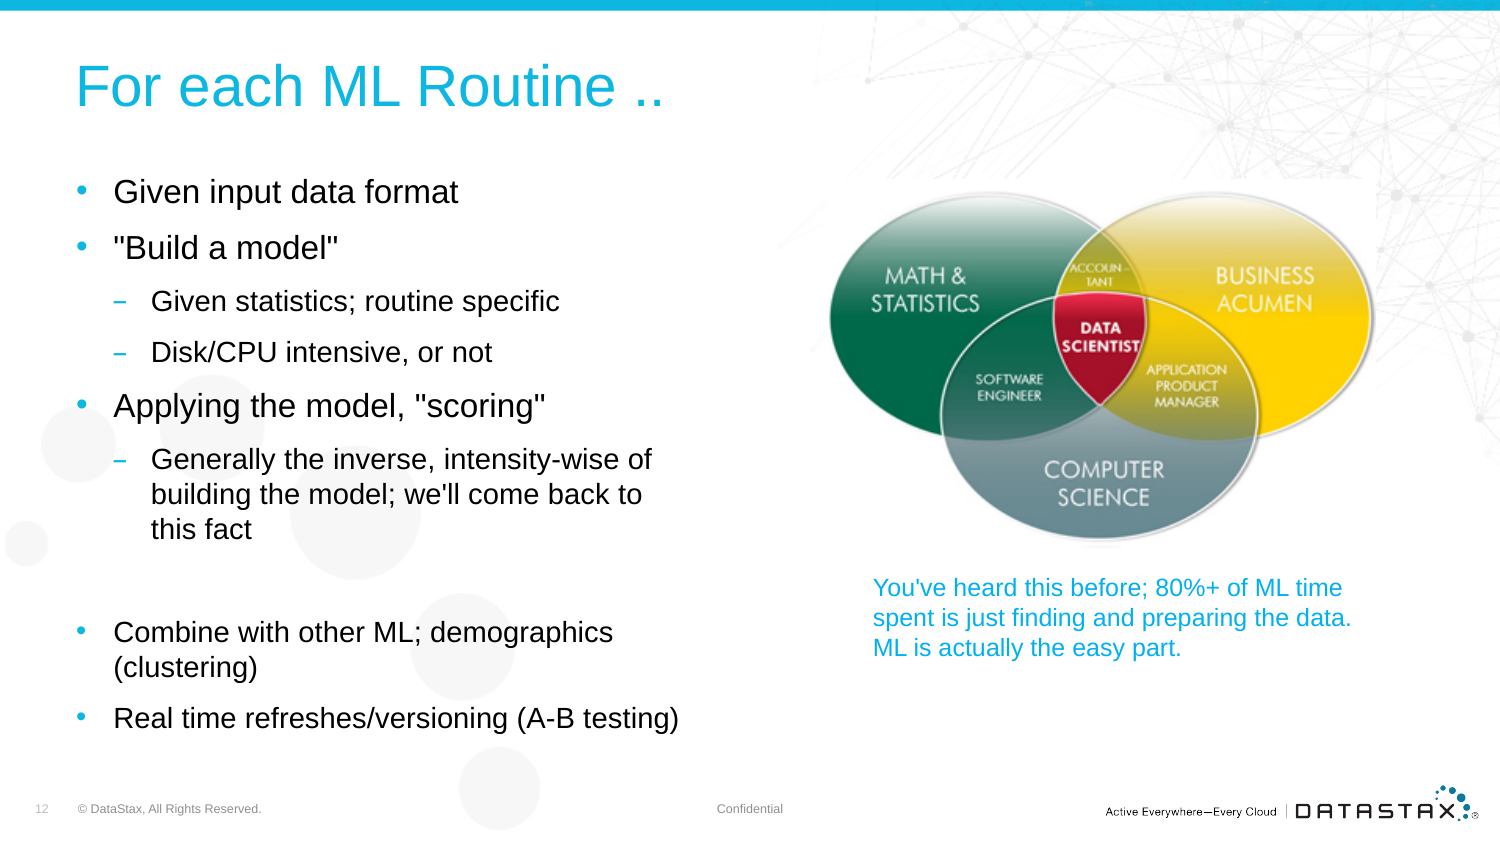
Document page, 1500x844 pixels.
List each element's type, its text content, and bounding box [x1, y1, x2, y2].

title For each ML Routine .. [75, 44, 1425, 135]
picture [827, 179, 1376, 551]
picture [1085, 764, 1499, 844]
footer Confidential [496, 785, 1004, 831]
picture [1085, 2, 1094, 8]
slide_number © DataStax, All Rights Reserved. [77, 785, 416, 831]
list Given input data format "Build a model" Given statistics; routine specific Disk/CPU intensive, or not Applying the model, "scoring" Generally the inverse, intensity-wise of building the model; we'll come back to this fact Combine with other ML; demographics (clustering) Real time refreshes/versioning (A-B testing) [75, 162, 697, 733]
slide_number 12 [13, 785, 64, 831]
text_box You've heard this before; 80%+ of ML time spent is just finding and preparing the data. ML is actually the easy part. [858, 564, 1389, 669]
